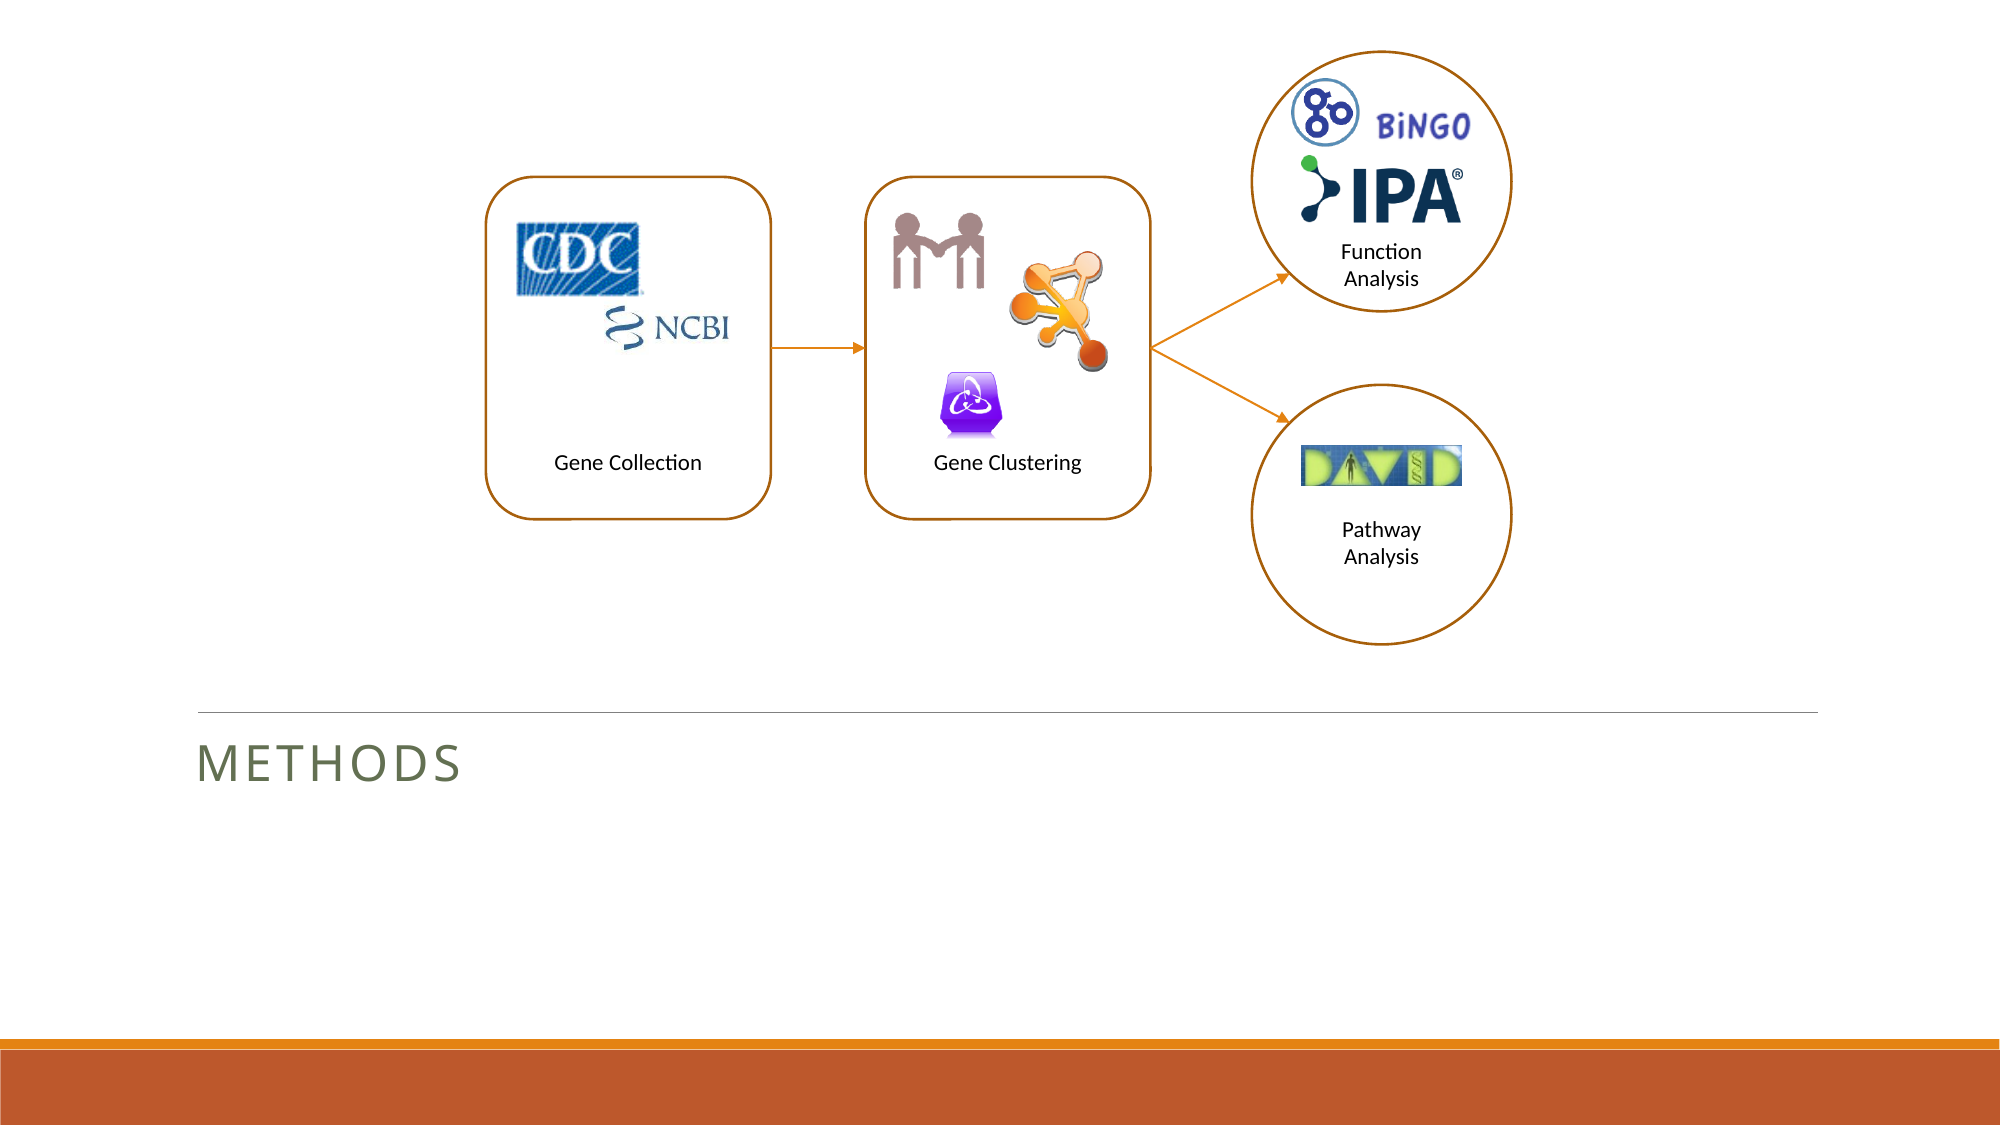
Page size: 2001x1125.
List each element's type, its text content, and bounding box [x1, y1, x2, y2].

list Methods [180, 730, 1830, 918]
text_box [485, 176, 772, 520]
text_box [1251, 51, 1512, 312]
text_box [864, 176, 1151, 520]
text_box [1149, 347, 1291, 424]
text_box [1251, 384, 1512, 645]
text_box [1149, 272, 1291, 347]
